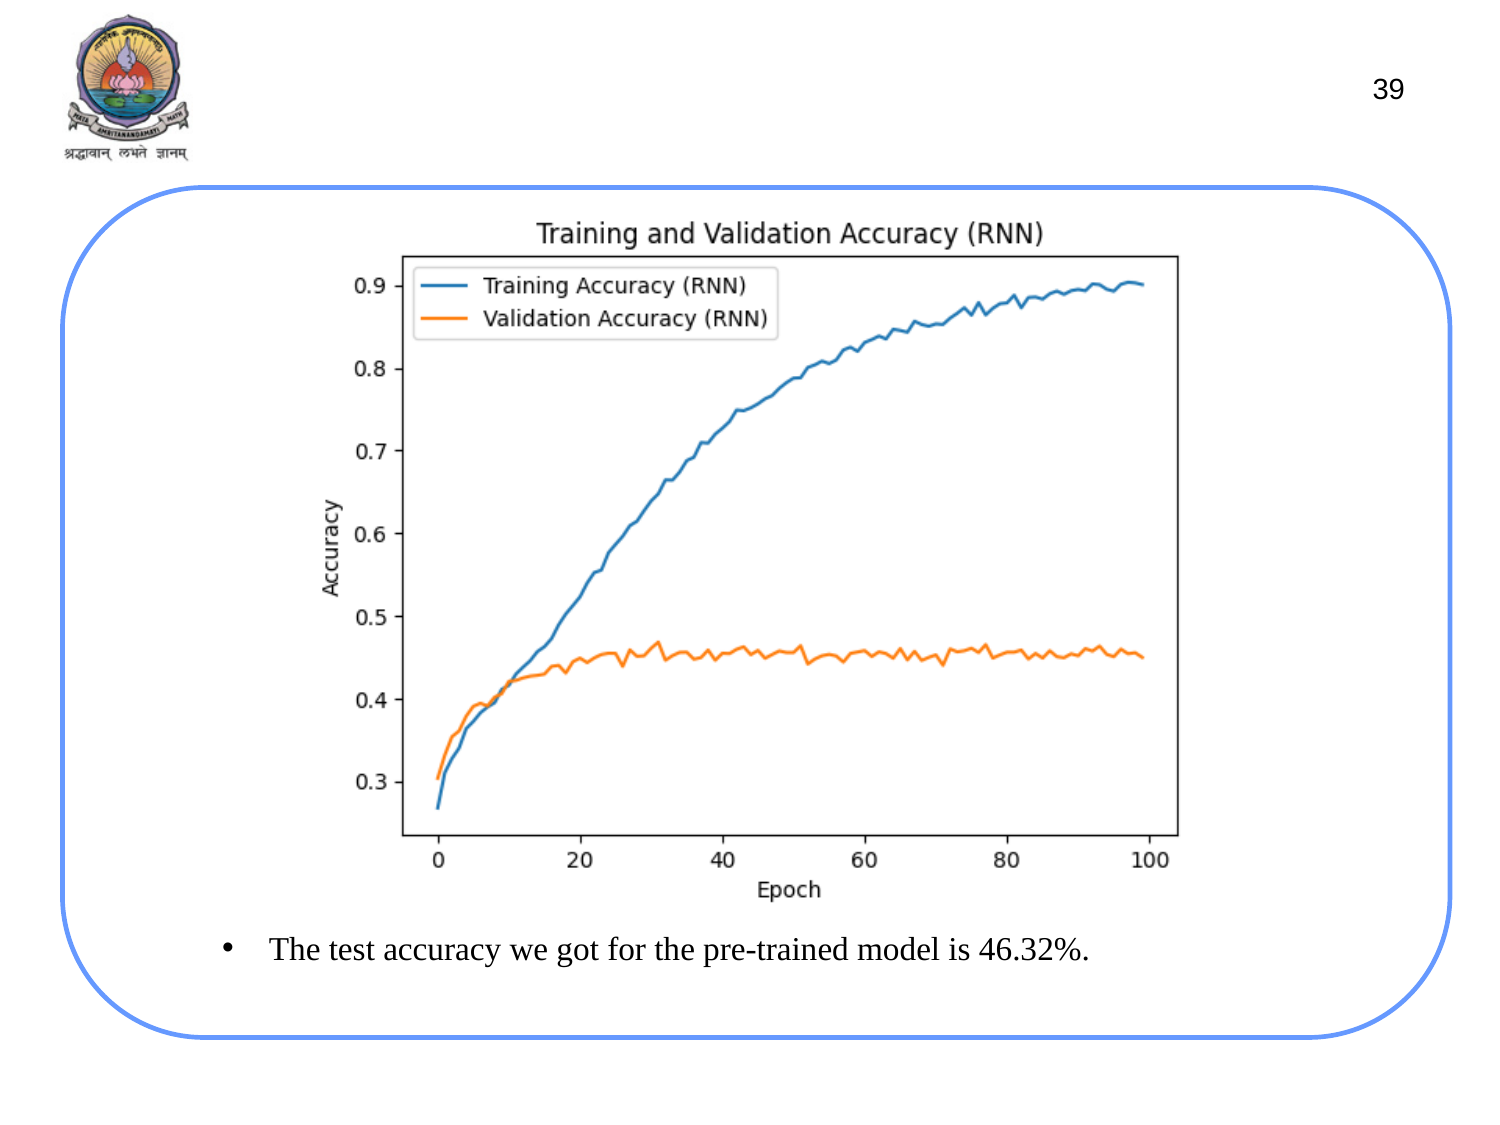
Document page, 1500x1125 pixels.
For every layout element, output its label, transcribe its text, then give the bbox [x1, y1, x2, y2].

slide_number 39 [1362, 62, 1413, 110]
picture [306, 206, 1194, 919]
text_box The test accuracy we got for the pre-trained model is 46.32%. [207, 920, 1363, 975]
picture [62, 12, 193, 163]
